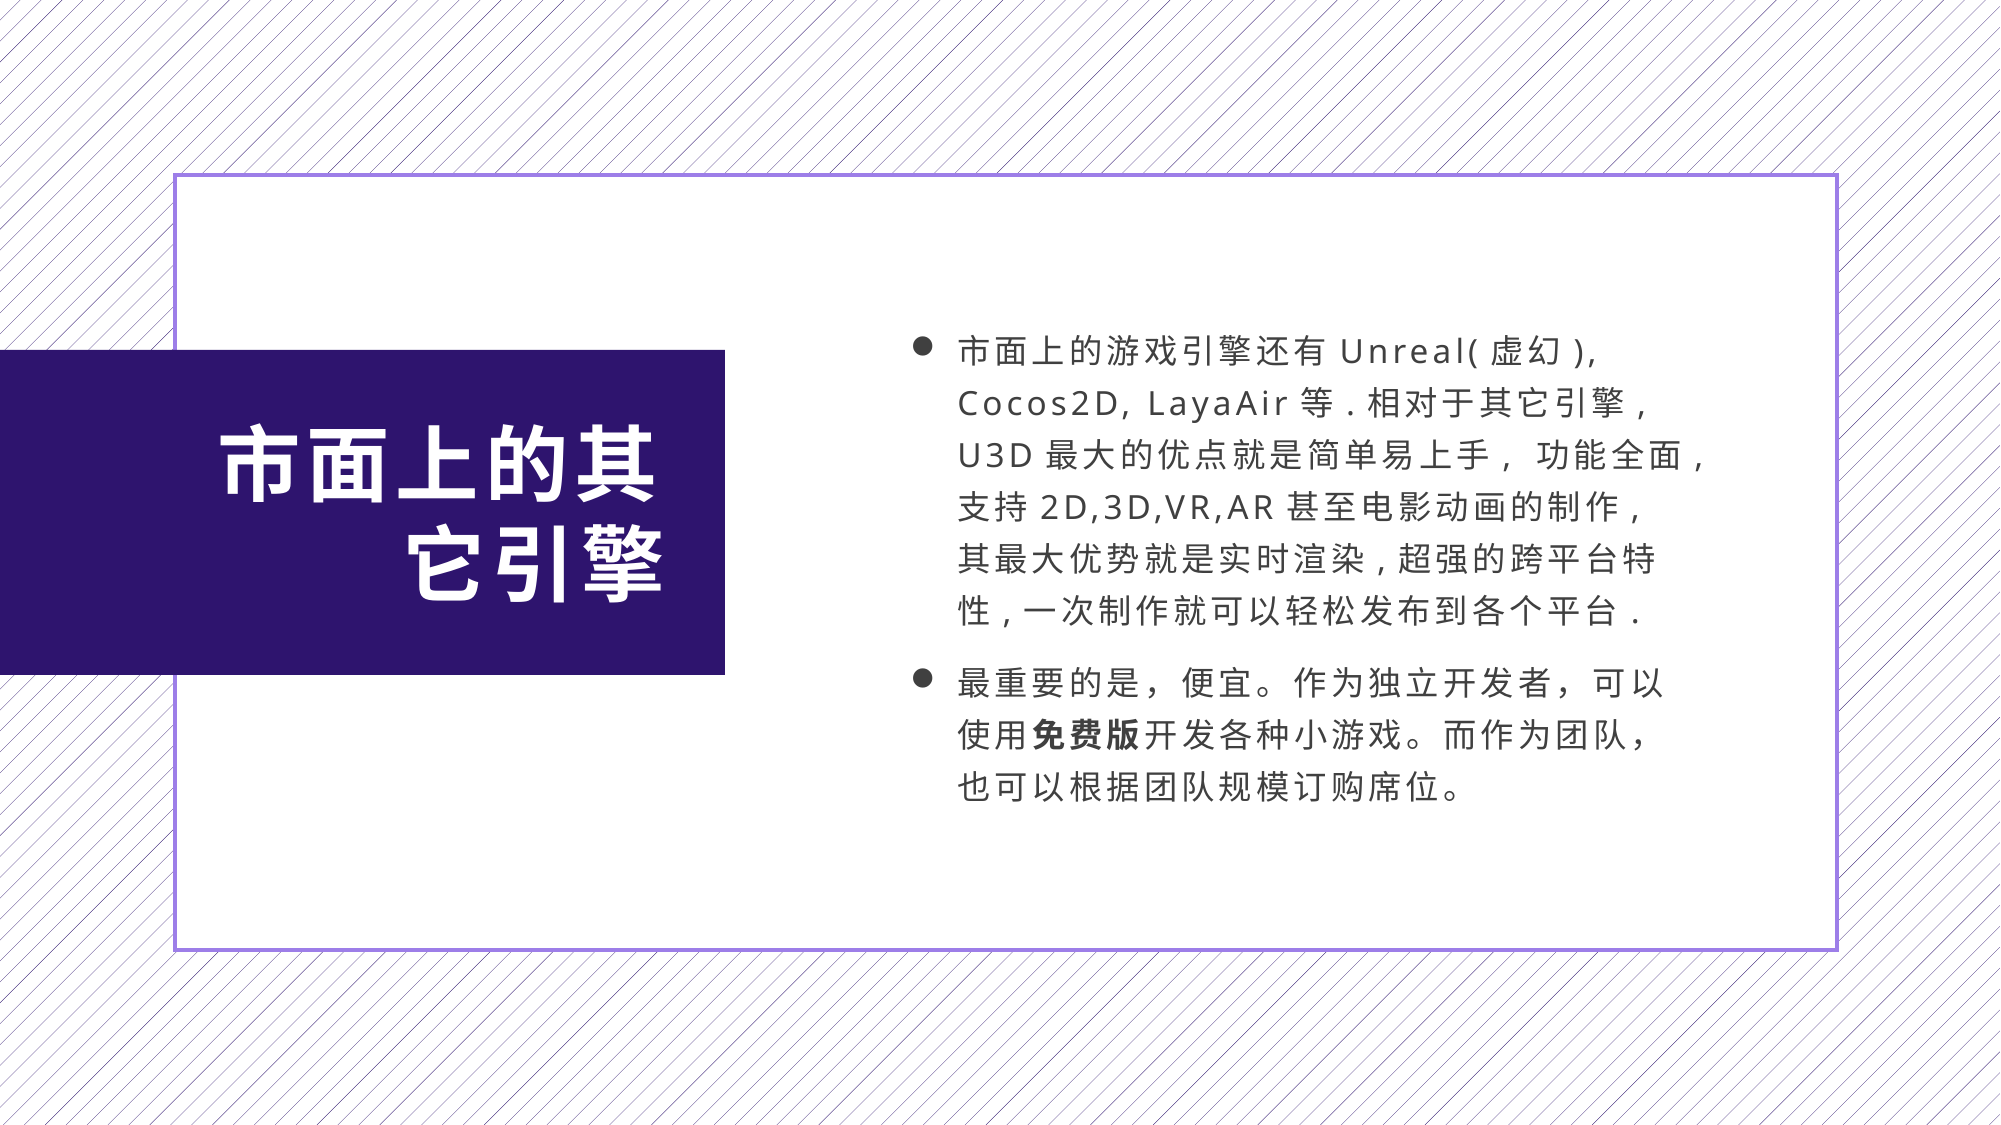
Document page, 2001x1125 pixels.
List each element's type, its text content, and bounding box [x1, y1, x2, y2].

text_box [0, 0, 2000, 1125]
text_box [174, 174, 1838, 951]
text_box [0, 349, 726, 676]
picture [1881, 1005, 2000, 1125]
text_box 市面上的游戏引擎还有Unreal(虚幻), Cocos2D, LayaAir等.相对于其它引擎, U3D最大的优点就是简单易上手, 功能全面,支持2D,3D,VR,AR甚至电影动画的制作, 其最大优势就是实时渲染,超强的跨平台特性,一次制作就可以轻松发布到各个平台. 最重要的是，便宜。作为独立开发者，可以使用免费版开发各种小游戏。而作为团队，也可以根据团队规模订购席位。 [900, 274, 1700, 850]
text_box 市面上的其它引擎 [174, 399, 675, 625]
picture [0, 1006, 119, 1125]
